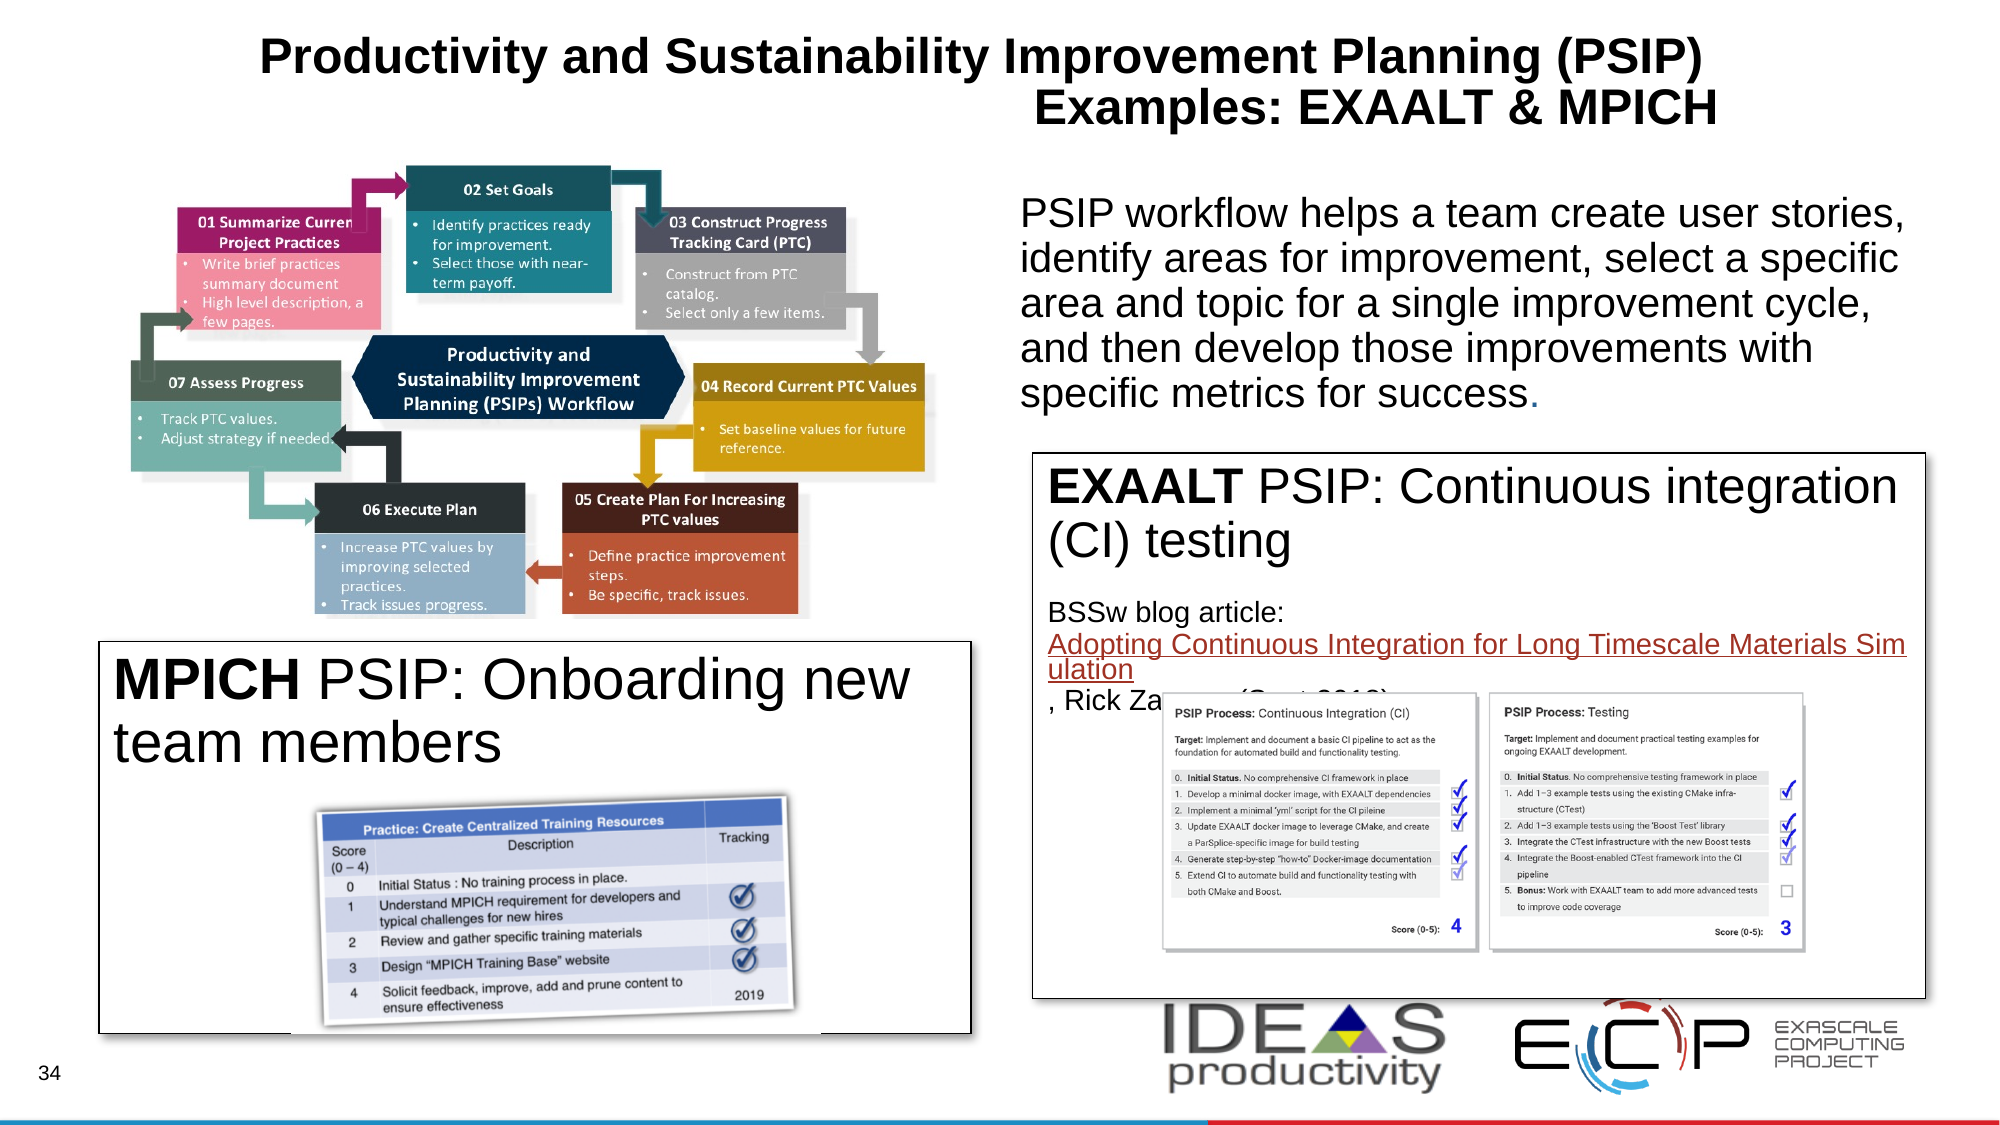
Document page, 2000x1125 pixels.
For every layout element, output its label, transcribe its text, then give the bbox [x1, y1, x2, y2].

picture [291, 777, 821, 1034]
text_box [1032, 452, 1926, 999]
picture [1152, 999, 1456, 1101]
text_box PSIP workflow helps a team create user stories, identify areas for improvement, select a specific area and topic for a single improvement cycle, and then develop those improvements with specific metrics for success. [1004, 183, 1963, 421]
title Productivity and Sustainability Improvement Planning (PSIP) Examples: EXAALT & MPICH [0, 25, 1734, 176]
picture [98, 160, 941, 619]
picture [1515, 999, 1904, 1095]
list MPICH PSIP: Onboarding new team members [98, 641, 972, 1034]
